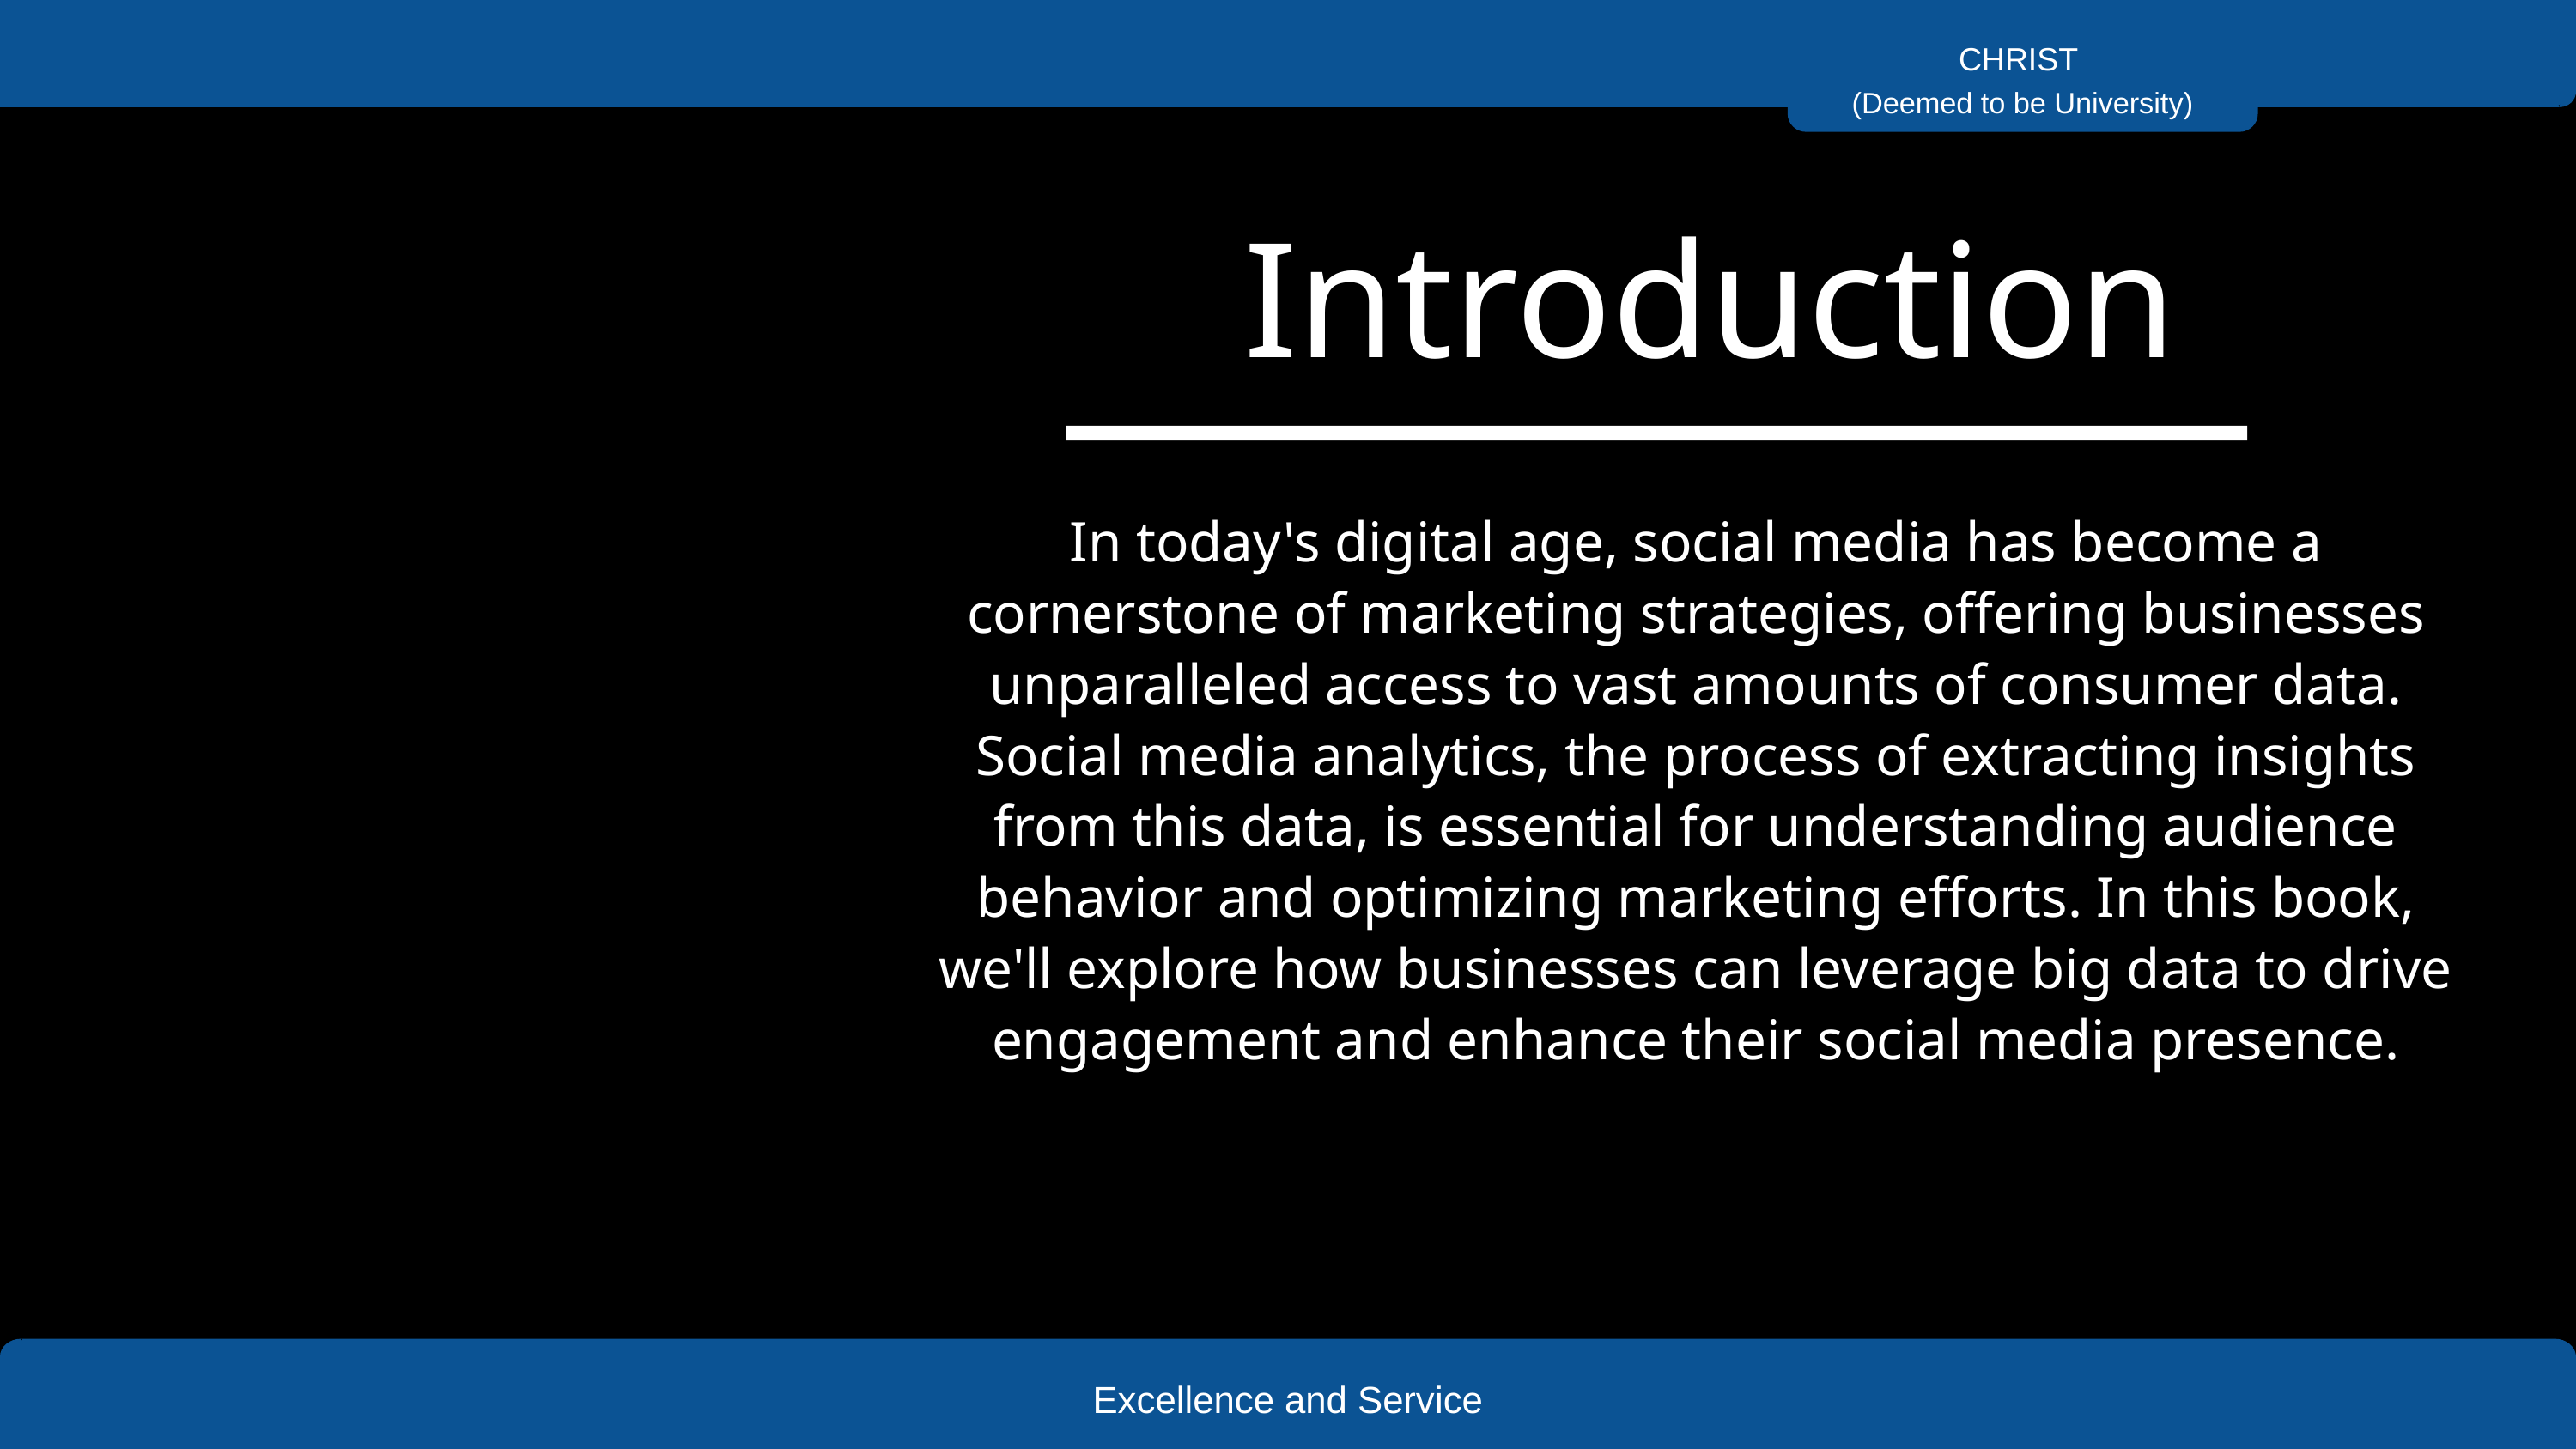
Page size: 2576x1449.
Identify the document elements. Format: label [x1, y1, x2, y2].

text_box [0, 0, 2576, 1449]
